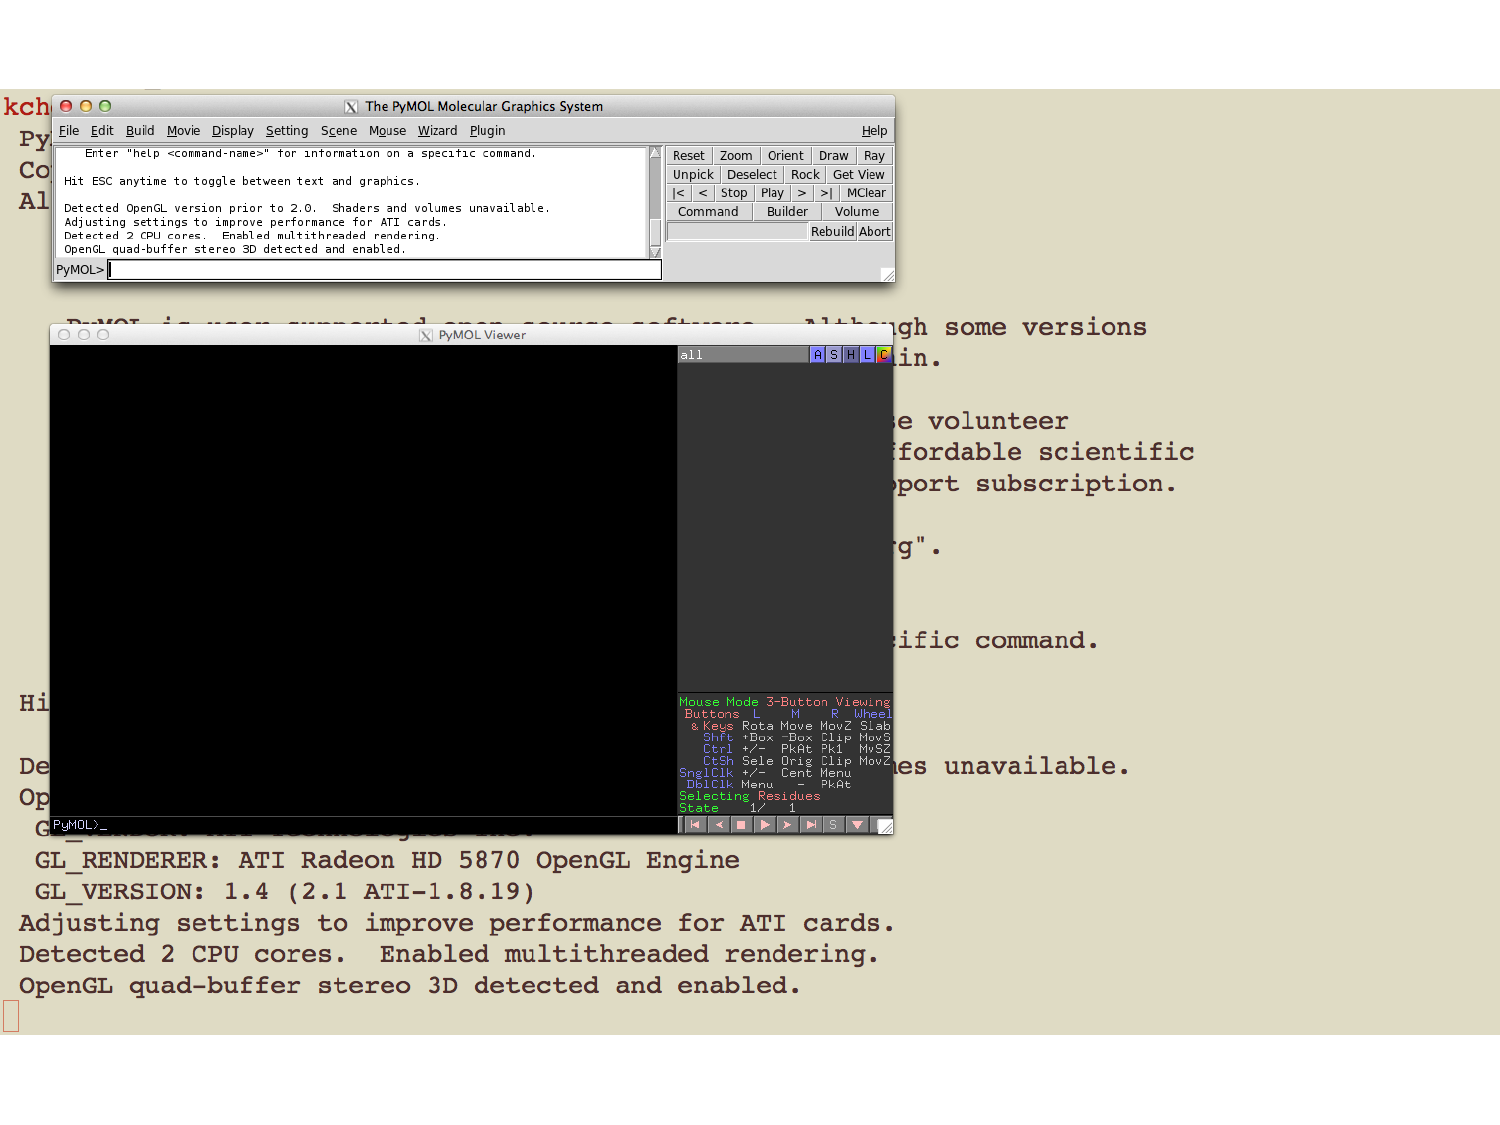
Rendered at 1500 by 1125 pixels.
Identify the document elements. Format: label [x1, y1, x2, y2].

picture [0, 89, 1500, 1036]
